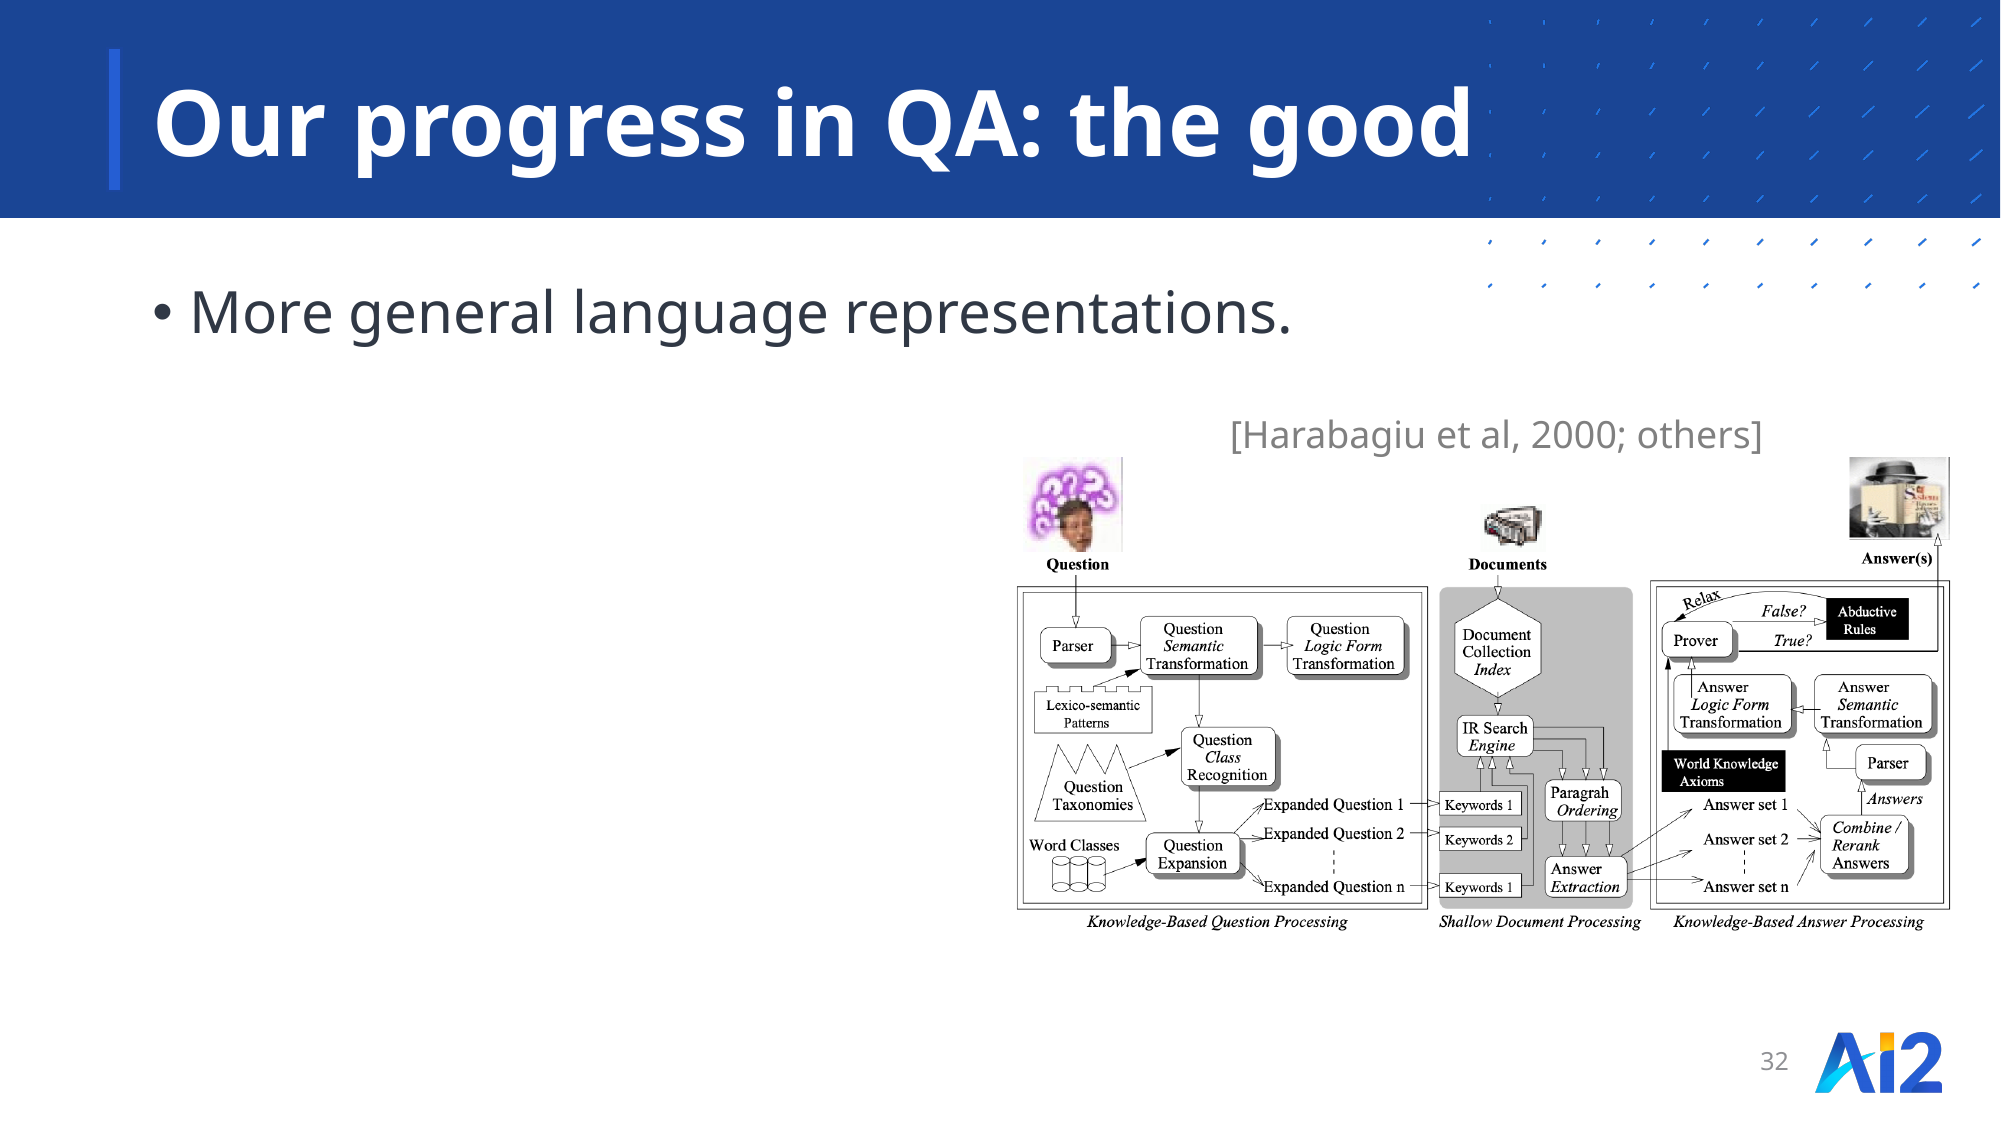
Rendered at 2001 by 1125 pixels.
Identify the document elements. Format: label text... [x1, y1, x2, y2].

picture [1815, 1032, 1942, 1093]
text_box [Harabagiu et al, 2000; others] [1065, 403, 1779, 435]
slide_number 32 [1716, 1032, 1804, 1093]
title Our progress in QA: the good [137, 47, 1863, 206]
picture [1487, 0, 2000, 289]
list More general language representations. [137, 275, 1863, 990]
picture [993, 435, 1979, 952]
